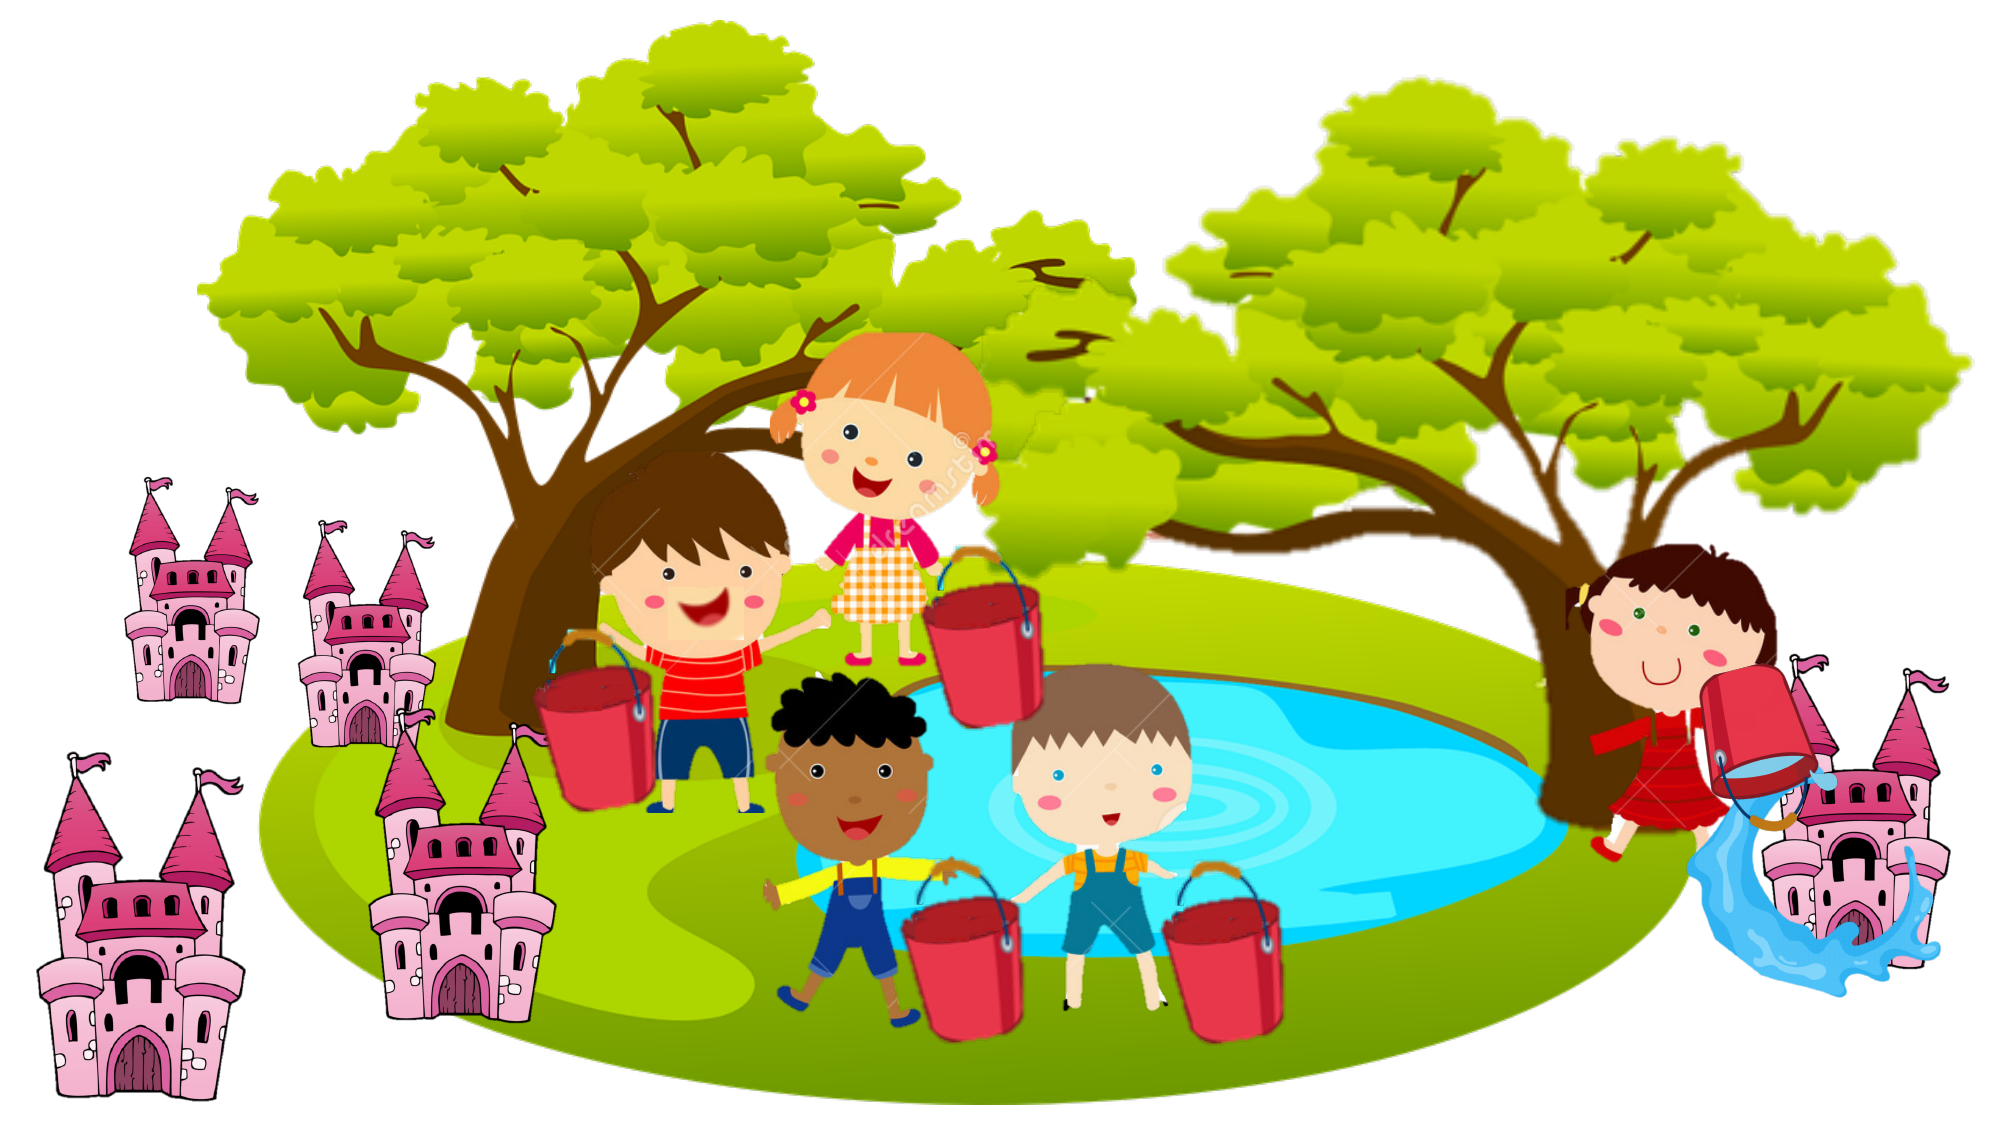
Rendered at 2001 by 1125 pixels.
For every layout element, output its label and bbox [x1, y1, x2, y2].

text_box [468, 598, 698, 826]
text_box [580, 414, 831, 813]
text_box [855, 515, 1086, 743]
text_box [1096, 830, 1326, 1058]
text_box [835, 829, 1066, 1057]
picture [0, 20, 2000, 1120]
